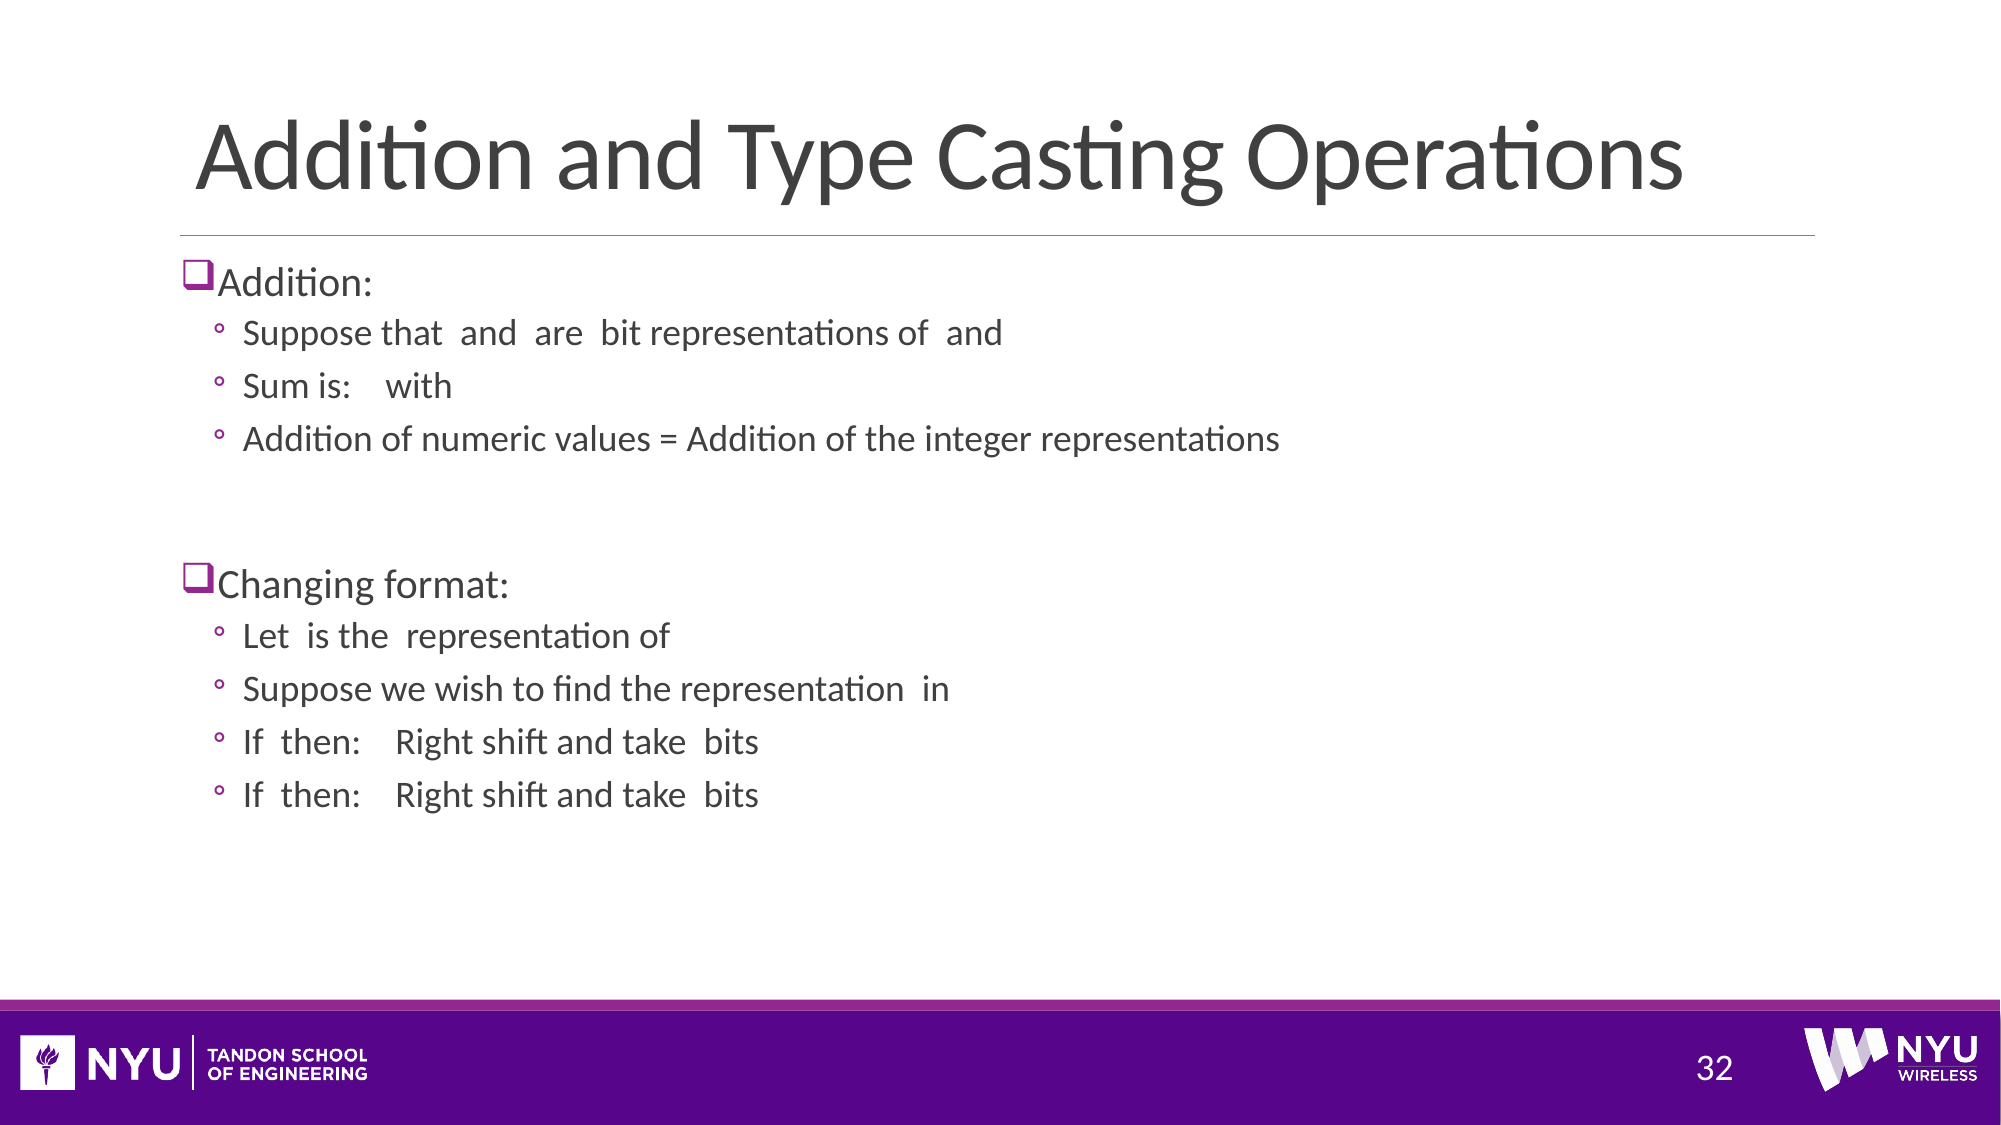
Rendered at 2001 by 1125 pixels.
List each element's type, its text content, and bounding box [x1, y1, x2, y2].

title Addition and Type Casting Operations [180, 47, 1830, 218]
slide_number 32 [1533, 1035, 1749, 1096]
